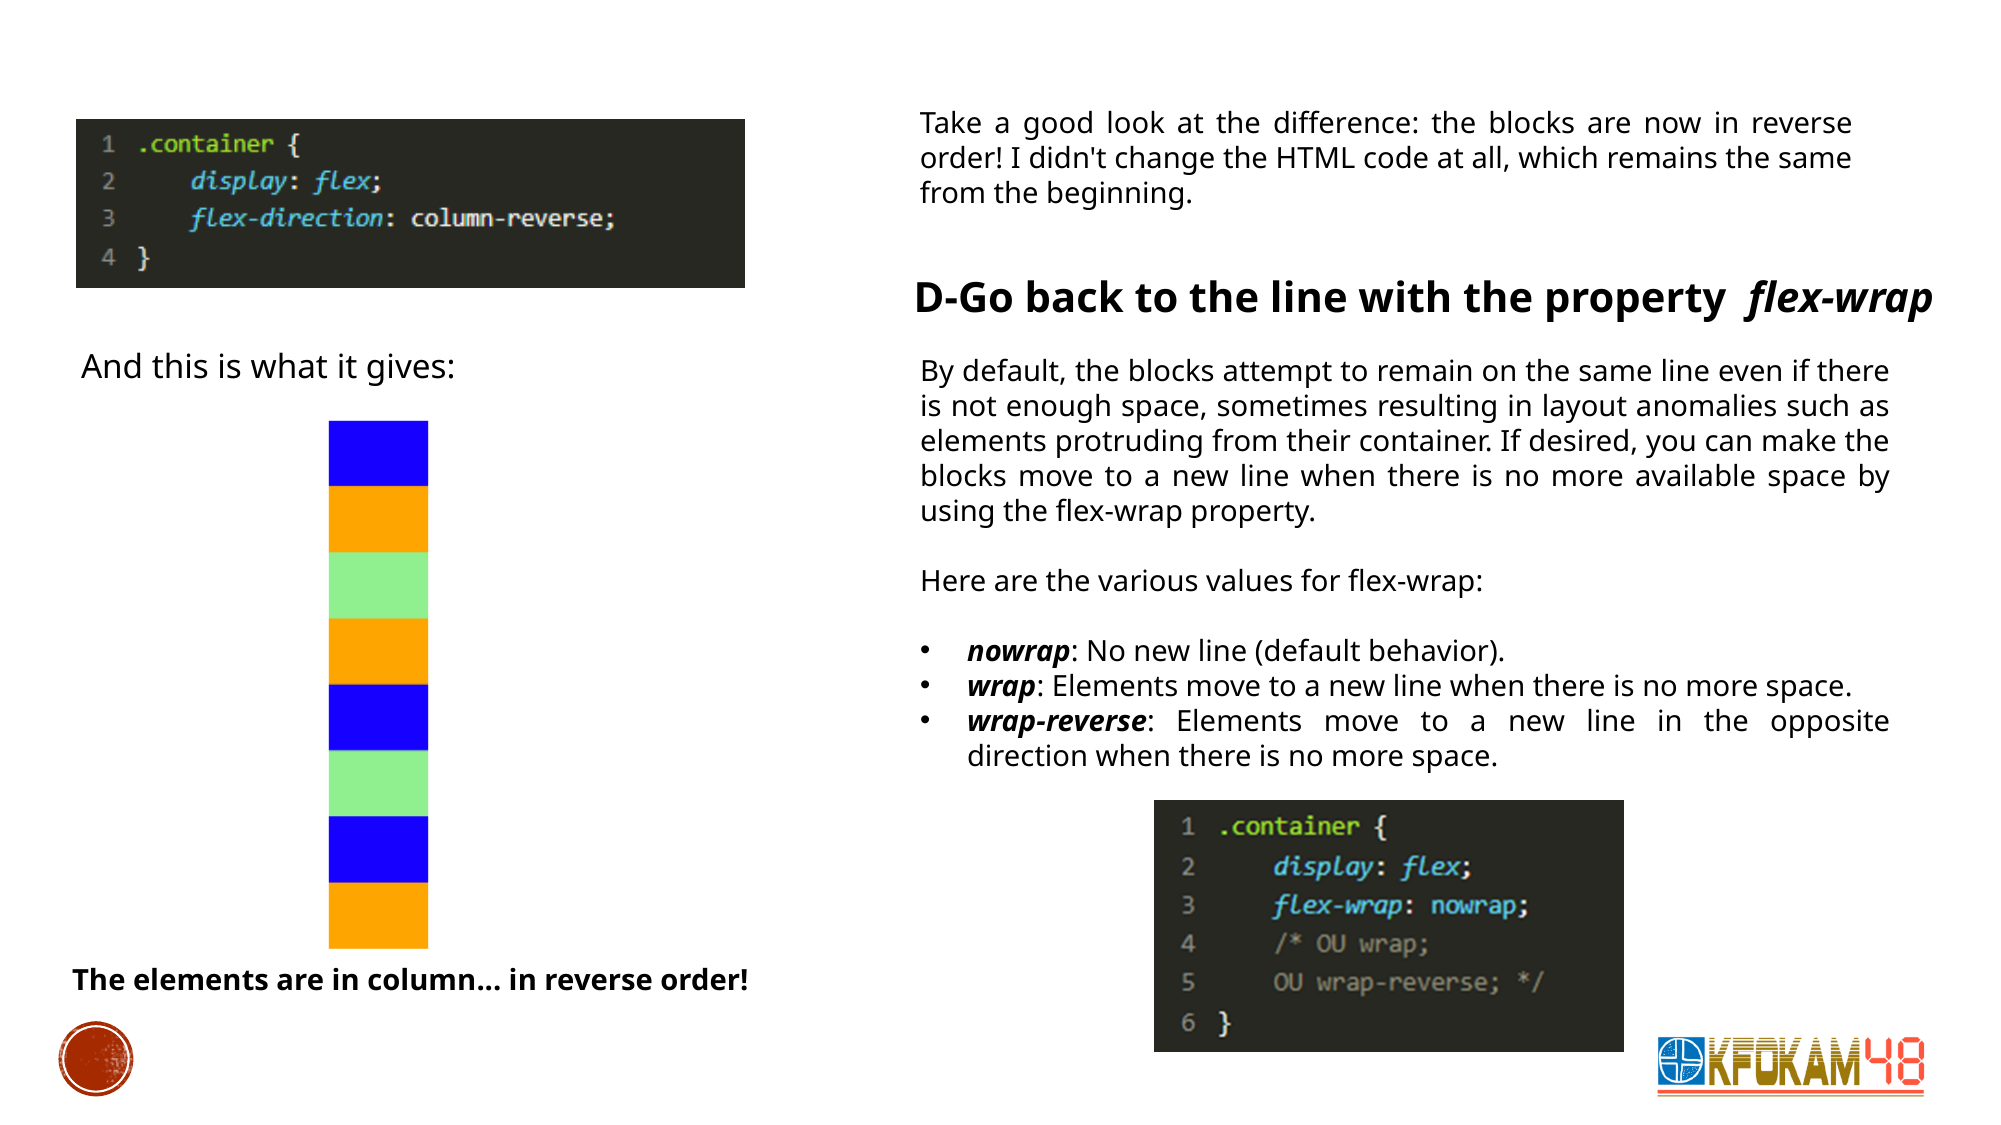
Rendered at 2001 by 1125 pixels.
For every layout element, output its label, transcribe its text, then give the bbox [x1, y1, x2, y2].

picture [324, 416, 432, 953]
picture [76, 119, 745, 288]
text_box Take a good look at the difference: the blocks are now in reverse order! I didn't change the HTML code at all, which remains the same from the beginning. [905, 96, 1869, 217]
text_box And this is what it gives: [66, 338, 471, 393]
picture [1154, 800, 1624, 1052]
picture [1653, 1032, 1929, 1101]
text_box By default, the blocks attempt to remain on the same line even if there is not enough space, sometimes resulting in layout anomalies such as elements protruding from their container. If desired, you can make the blocks move to a new line when there is no more available space by using the flex-wrap property. Here are the various values for flex-wrap: nowrap: No new line (default behavior). wrap: Elements move to a new line when there is no more space. wrap-reverse: Elements move to a new line in the opposite direction when there is no more space. [905, 345, 1906, 780]
text_box D-Go back to the line with the property flex-wrap [898, 263, 1950, 329]
text_box The elements are in column... in reverse order! [57, 953, 764, 1004]
